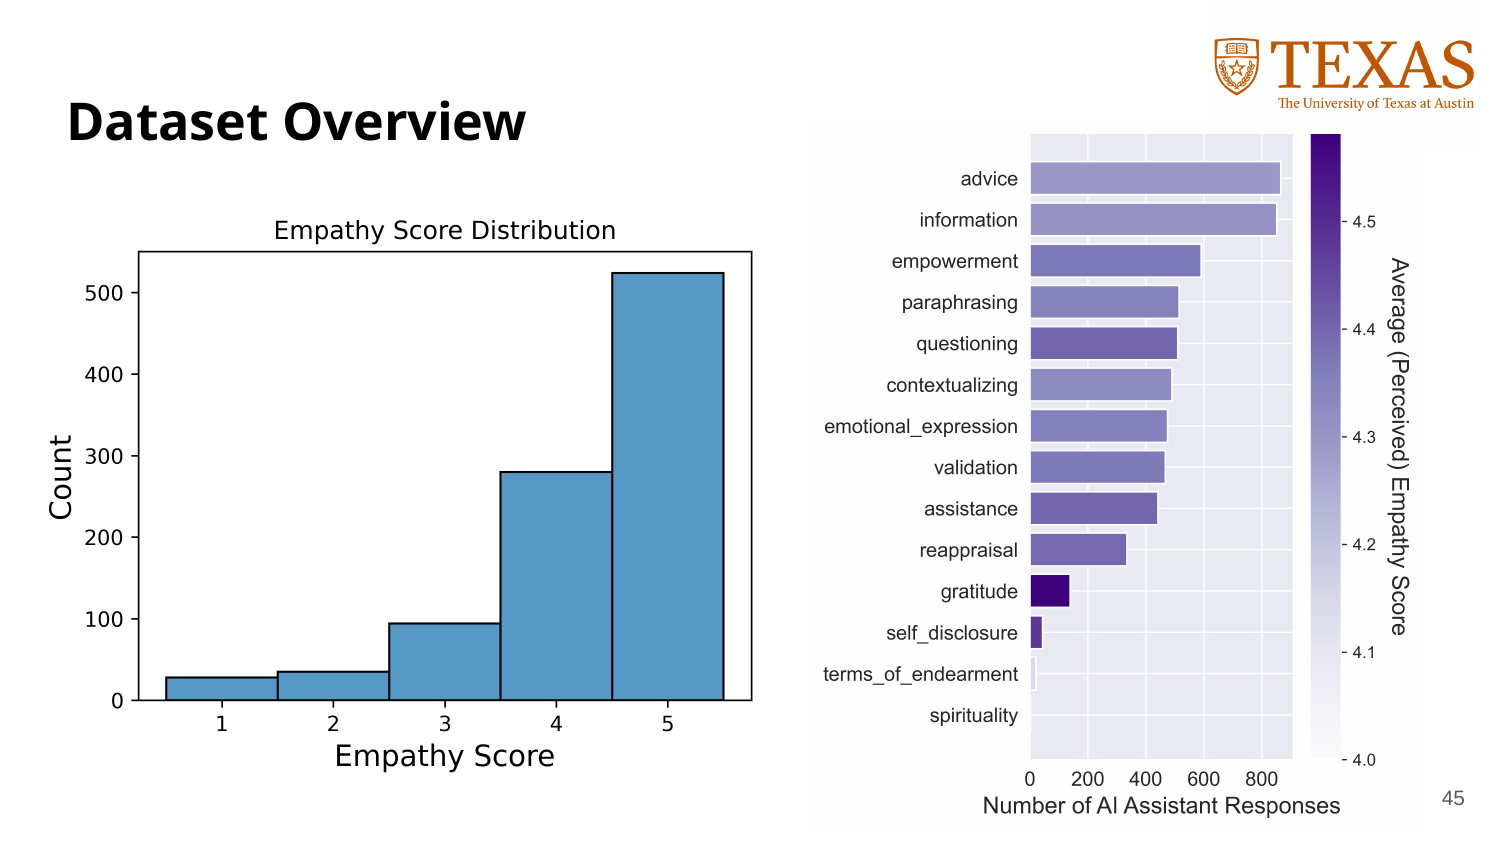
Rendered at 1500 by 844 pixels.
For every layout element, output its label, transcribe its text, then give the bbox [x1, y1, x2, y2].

title Dataset Overview [51, 72, 1449, 167]
picture [811, 121, 1422, 830]
picture [1209, 0, 1480, 150]
slide_number 45 [1426, 764, 1480, 830]
picture [32, 204, 766, 787]
